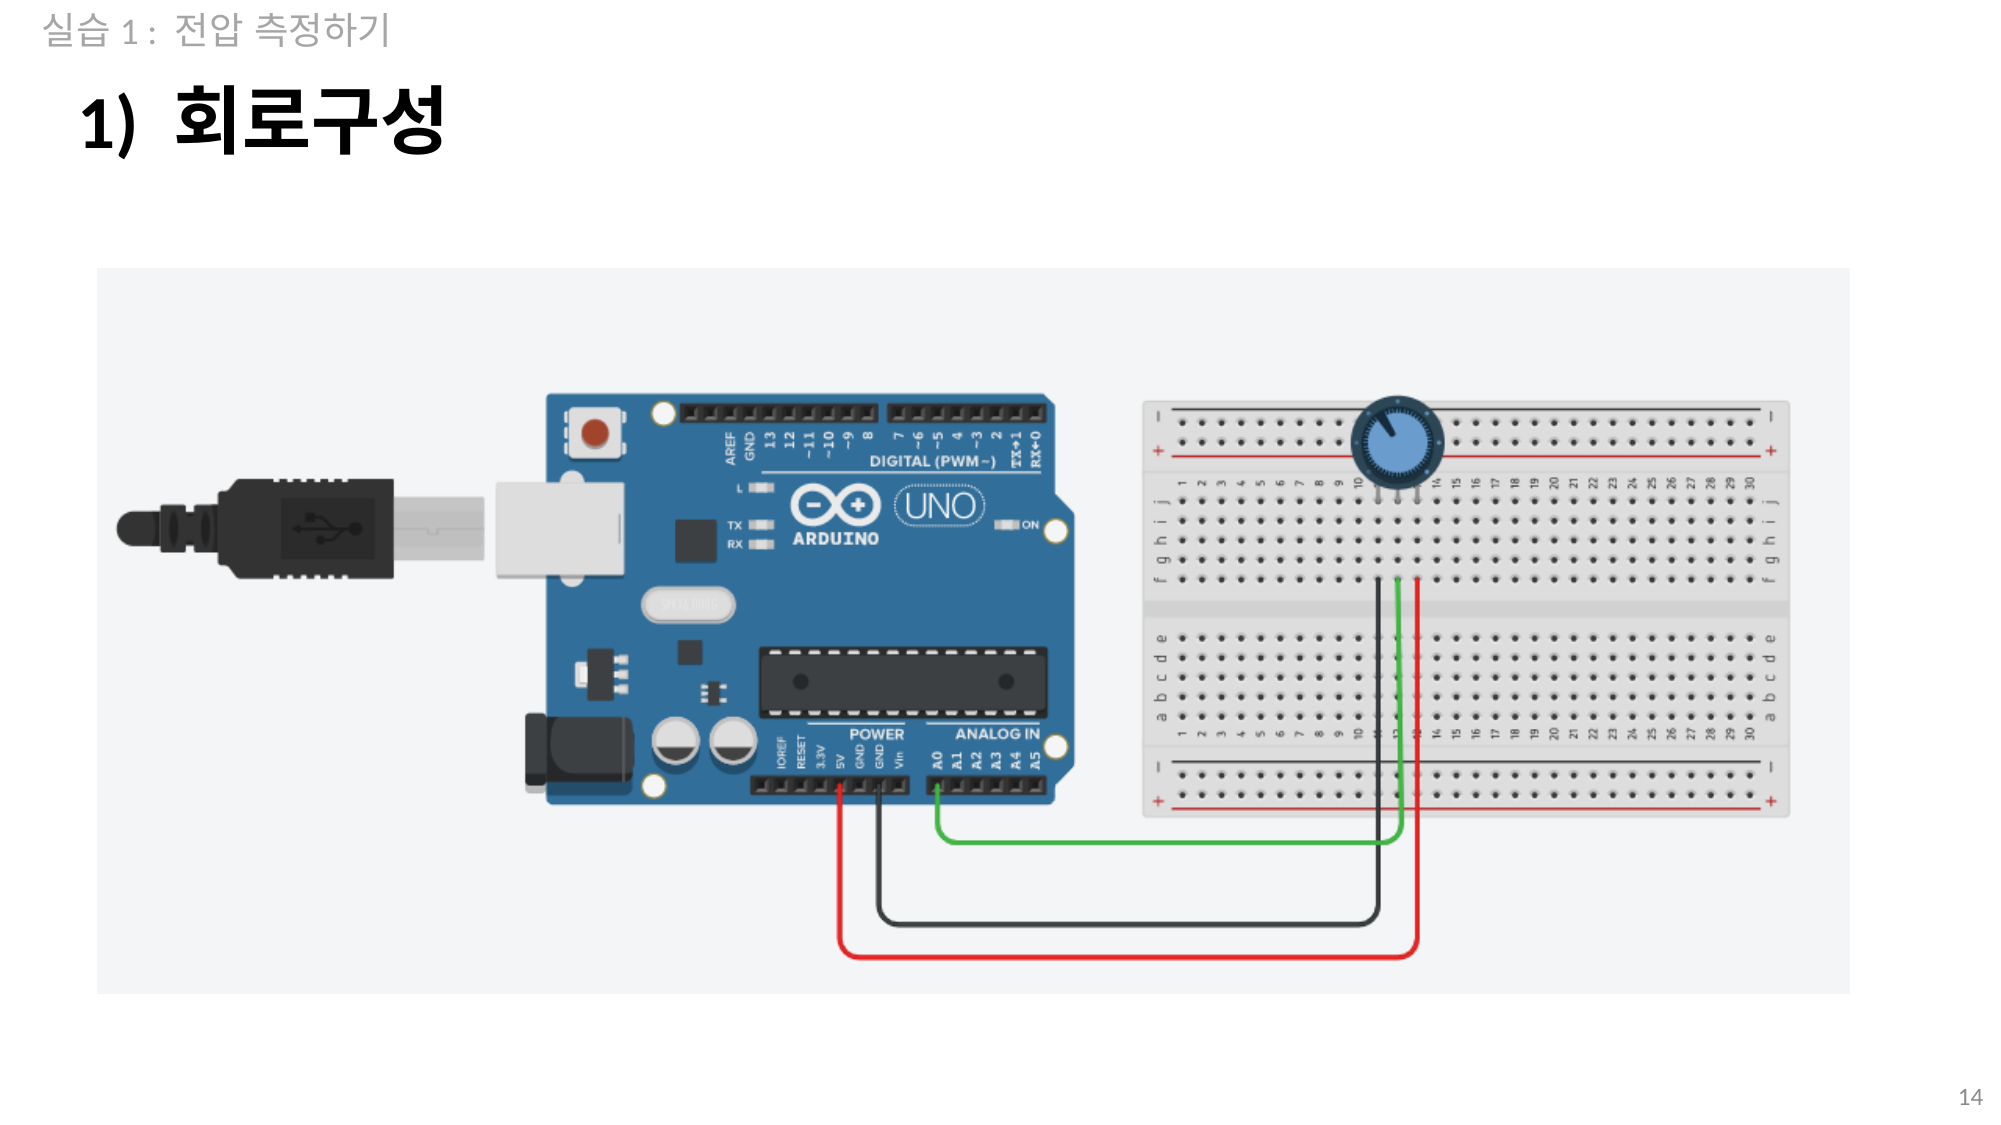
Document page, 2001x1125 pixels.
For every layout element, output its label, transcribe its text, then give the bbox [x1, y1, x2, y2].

title 1) 회로구성 [62, 67, 1356, 181]
slide_number 14 [1548, 1065, 1999, 1125]
picture [97, 268, 1850, 994]
text_box 실습1 : 전압 측정하기 [27, 0, 408, 60]
